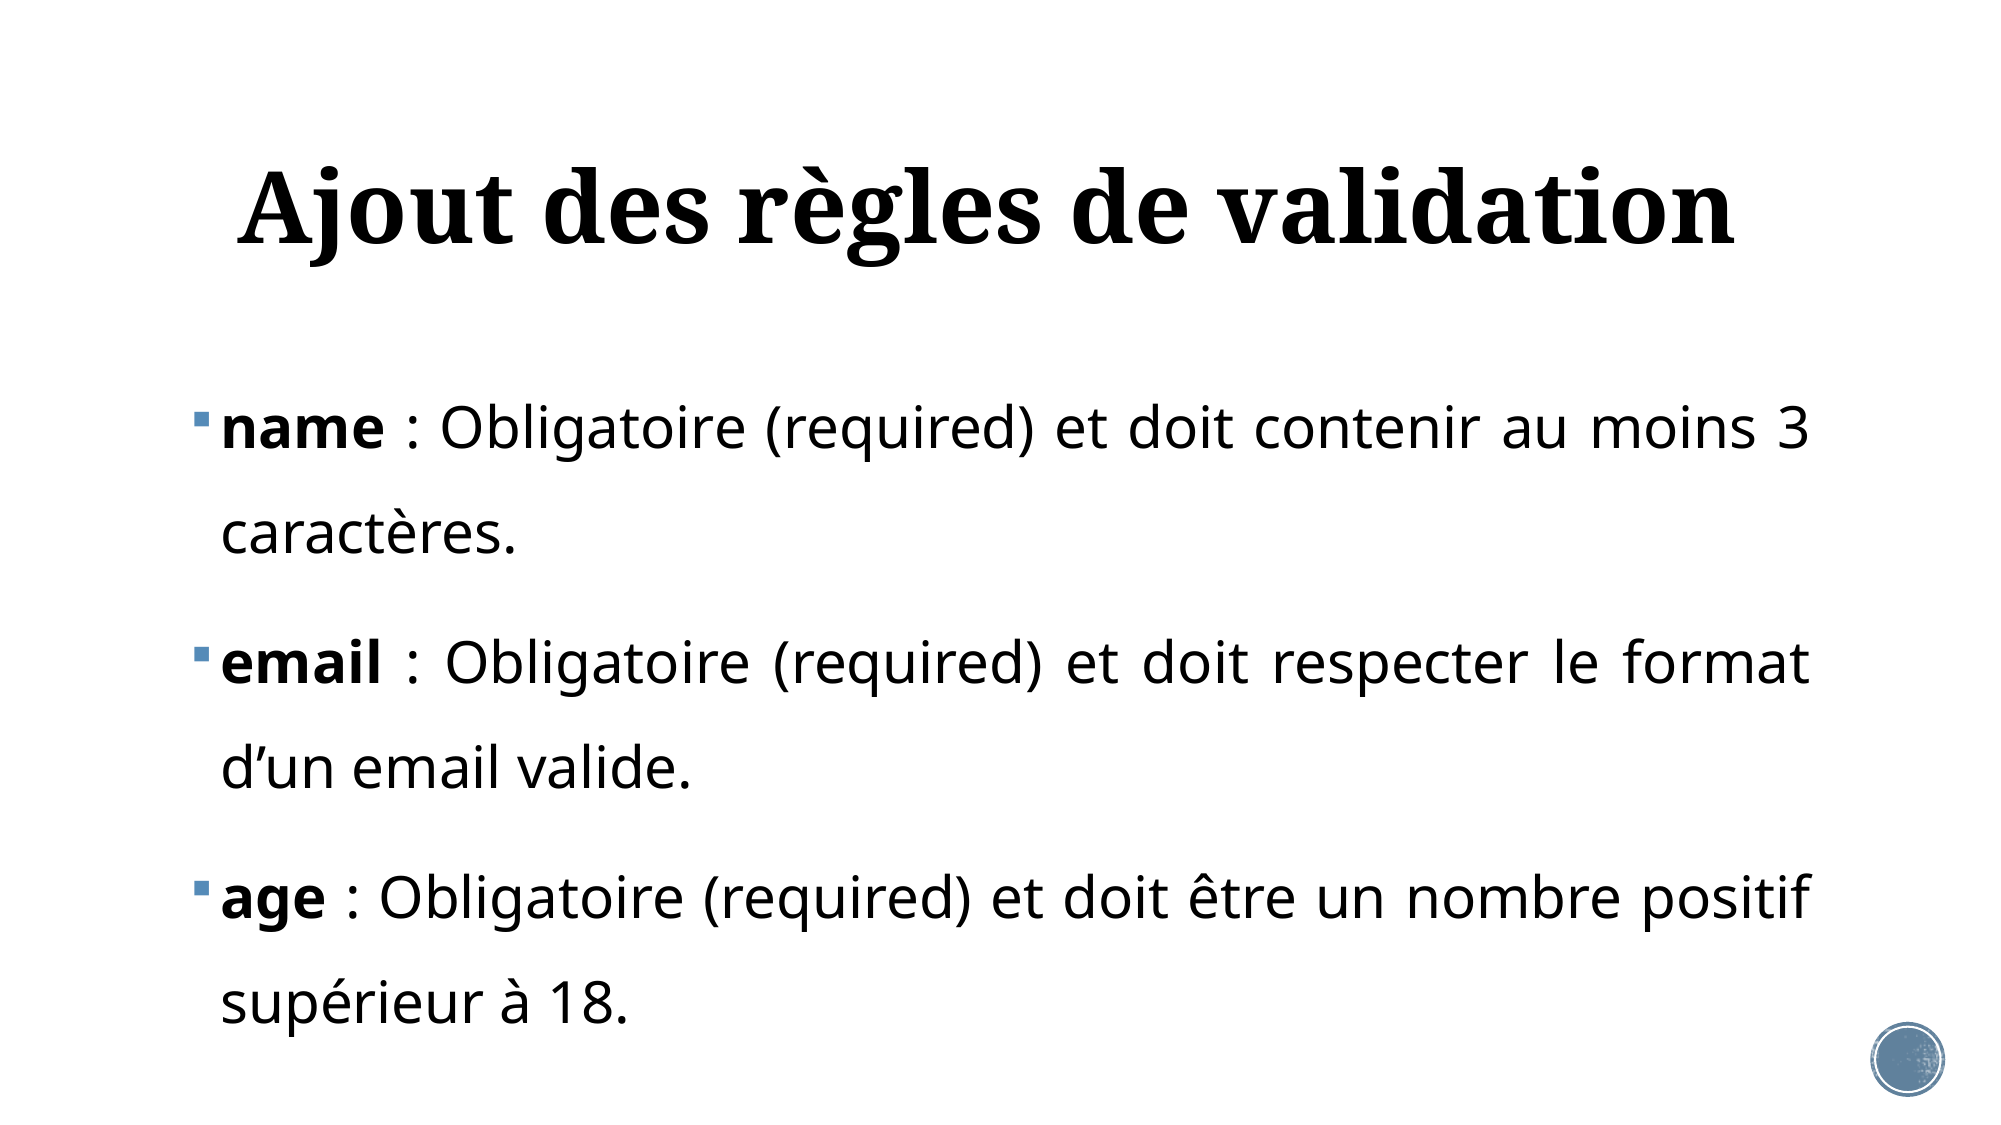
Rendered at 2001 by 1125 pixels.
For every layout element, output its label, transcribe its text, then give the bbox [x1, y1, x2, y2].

list name : Obligatoire (required) et doit contenir au moins 3 caractères. email : Obligatoire (required) et doit respecter le format d’un email valide. age : Obligatoire (required) et doit être un nombre positif supérieur à 18. [175, 348, 1826, 1013]
title Ajout des règles de validation [175, 79, 1826, 344]
